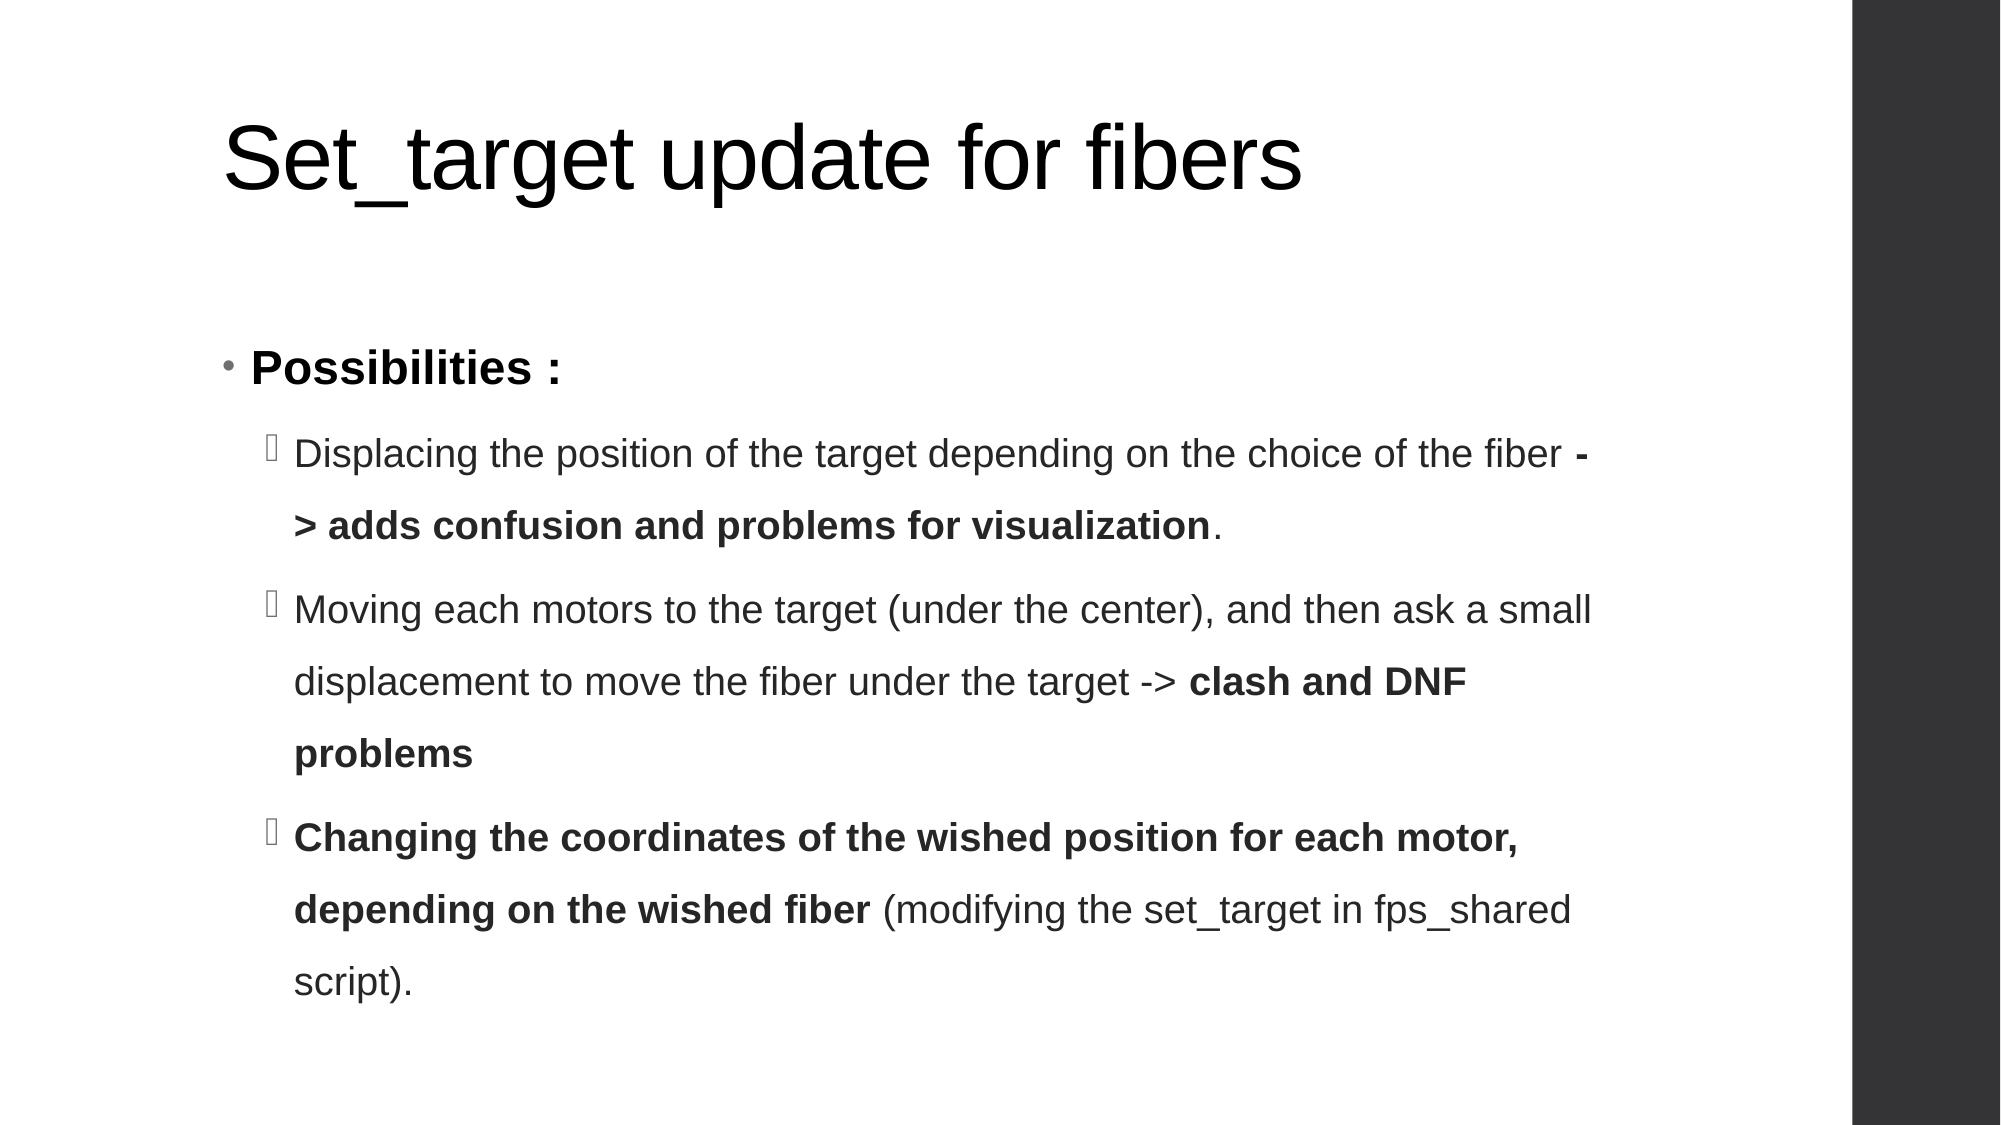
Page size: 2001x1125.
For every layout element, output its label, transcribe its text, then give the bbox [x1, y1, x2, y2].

list Possibilities : Displacing the position of the target depending on the choice of the fiber -> adds confusion and problems for visualization. Moving each motors to the target (under the center), and then ask a small displacement to move the fiber under the target -> clash and DNF problems Changing the coordinates of the wished position for each motor, depending on the wished fiber (modifying the set_target in fps_shared script). [206, 299, 1617, 1014]
title Set_target update for fibers [206, 60, 1797, 218]
